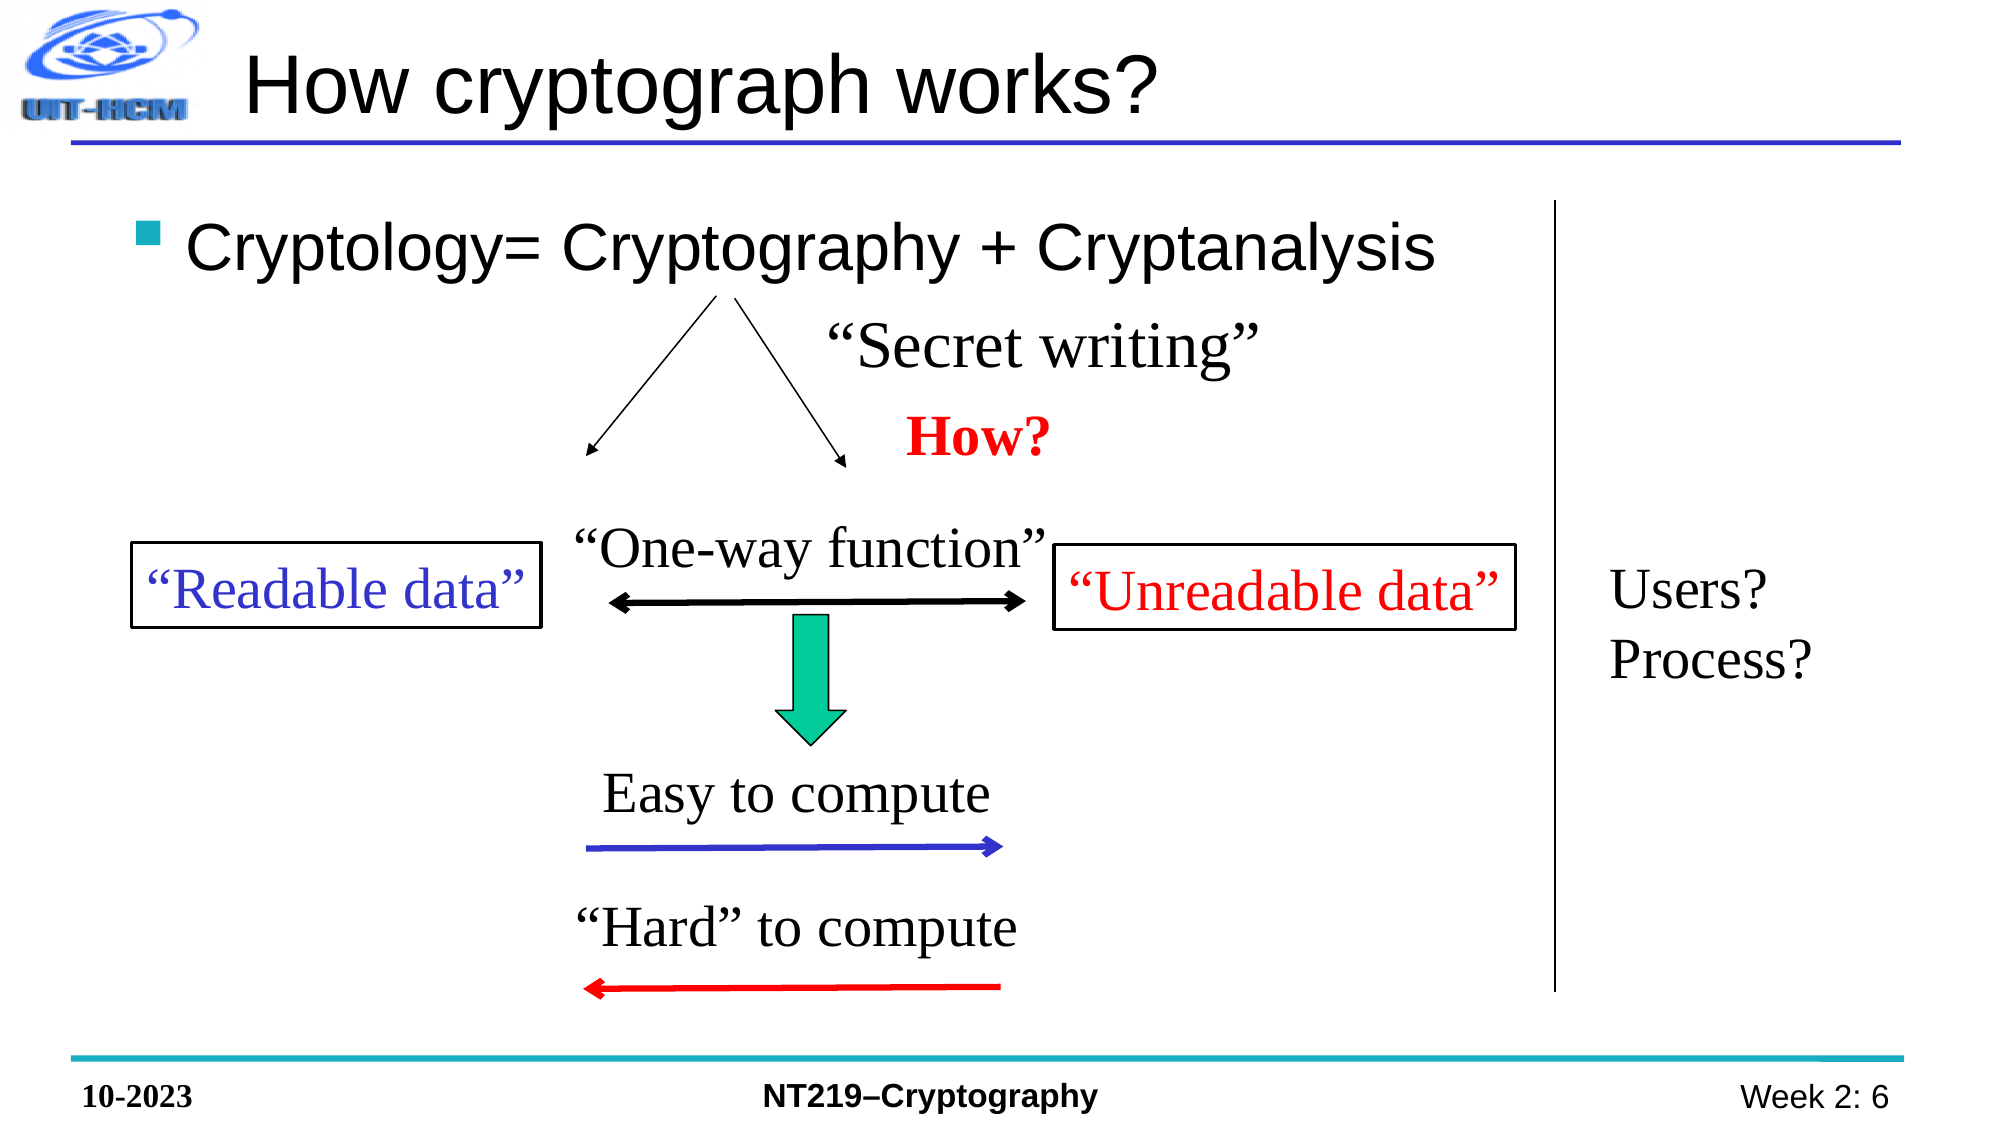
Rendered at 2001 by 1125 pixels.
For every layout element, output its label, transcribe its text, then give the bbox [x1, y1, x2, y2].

picture [0, 0, 221, 132]
title How cryptograph works? [229, 14, 1322, 145]
text_box Easy to compute [587, 746, 1007, 832]
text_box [734, 297, 847, 469]
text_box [582, 986, 1001, 990]
text_box “Secret writing” [811, 293, 1278, 389]
text_box Users? Process? [1594, 542, 1829, 768]
text_box “Hard” to compute [560, 881, 1034, 966]
text_box [775, 614, 847, 746]
list Cryptology= Cryptography + Cryptanalysis [114, 196, 1461, 486]
text_box “One-way function” [558, 501, 1063, 587]
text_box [608, 600, 1027, 604]
text_box “Readable data” [131, 542, 542, 628]
text_box How? [891, 389, 1068, 475]
text_box “Unreadable data” [1054, 544, 1516, 630]
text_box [585, 295, 717, 457]
